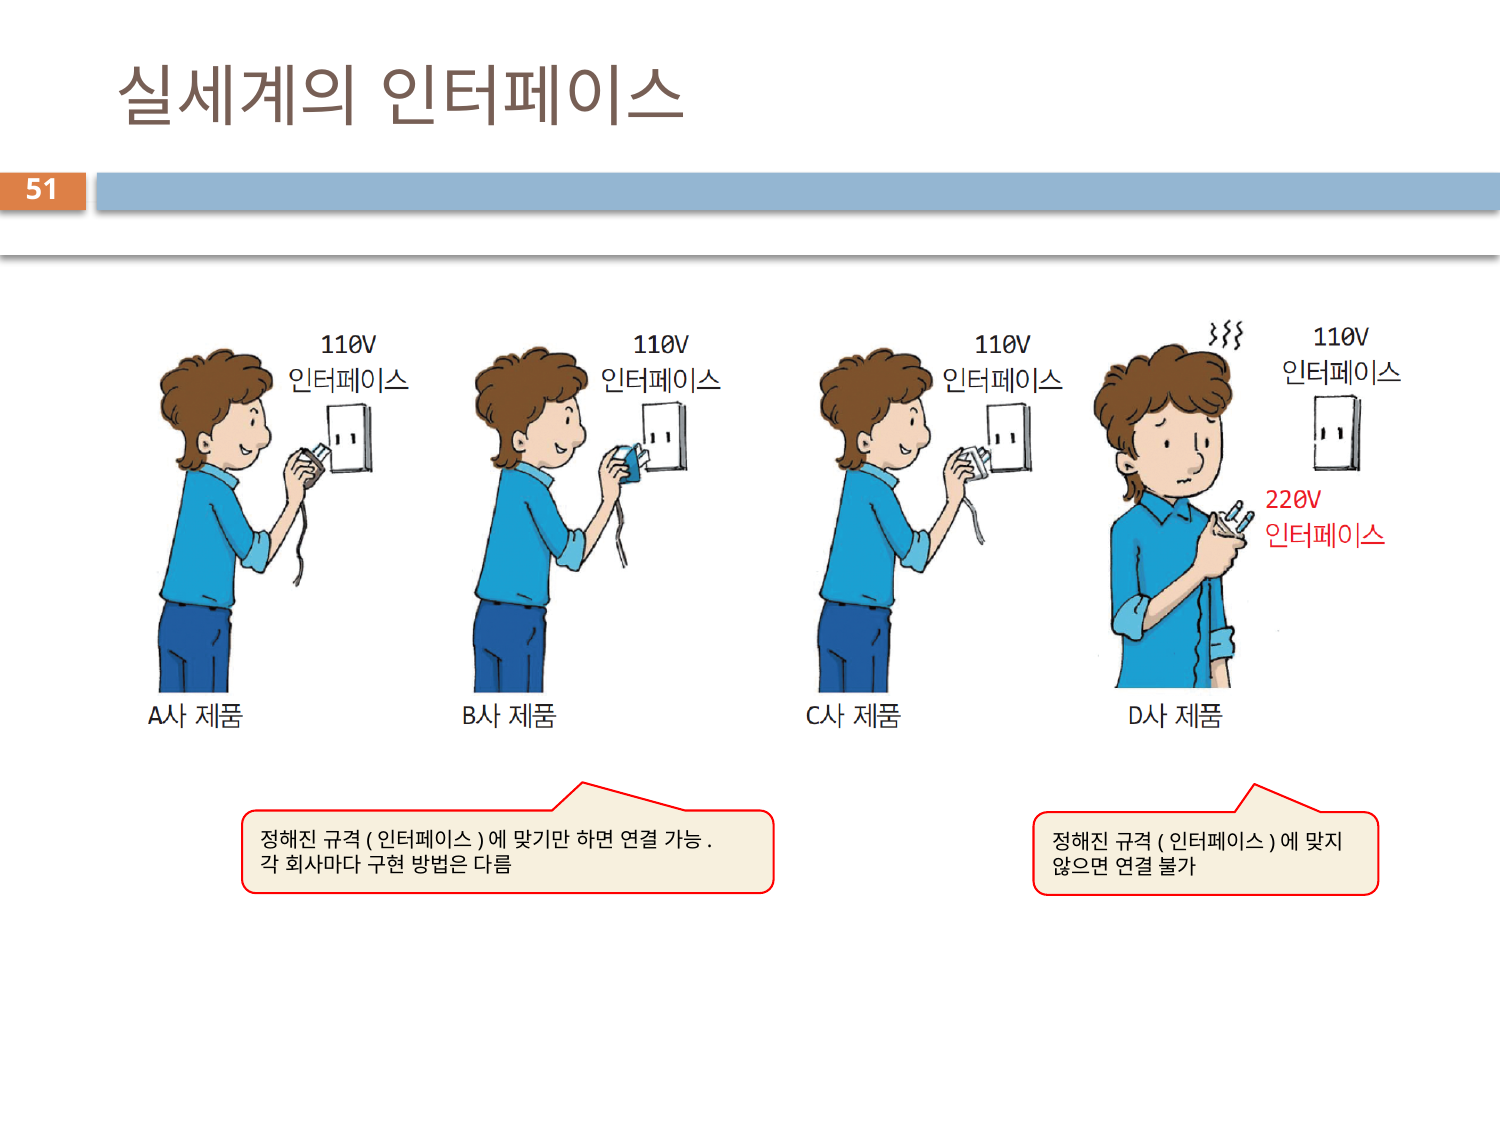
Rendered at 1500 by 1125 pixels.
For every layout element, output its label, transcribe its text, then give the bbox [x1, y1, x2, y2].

text_box 정해진 규격(인터페이스)에 맞지 않으면 연결 불가 [1031, 782, 1380, 897]
text_box 정해진 규격(인터페이스)에 맞기만 하면 연결 가능. 각 회사마다 구현 방법은 다름 [240, 780, 776, 895]
title 실세계의 인터페이스 [100, 37, 1438, 149]
slide_number 51 [0, 170, 87, 211]
picture [111, 302, 1411, 764]
